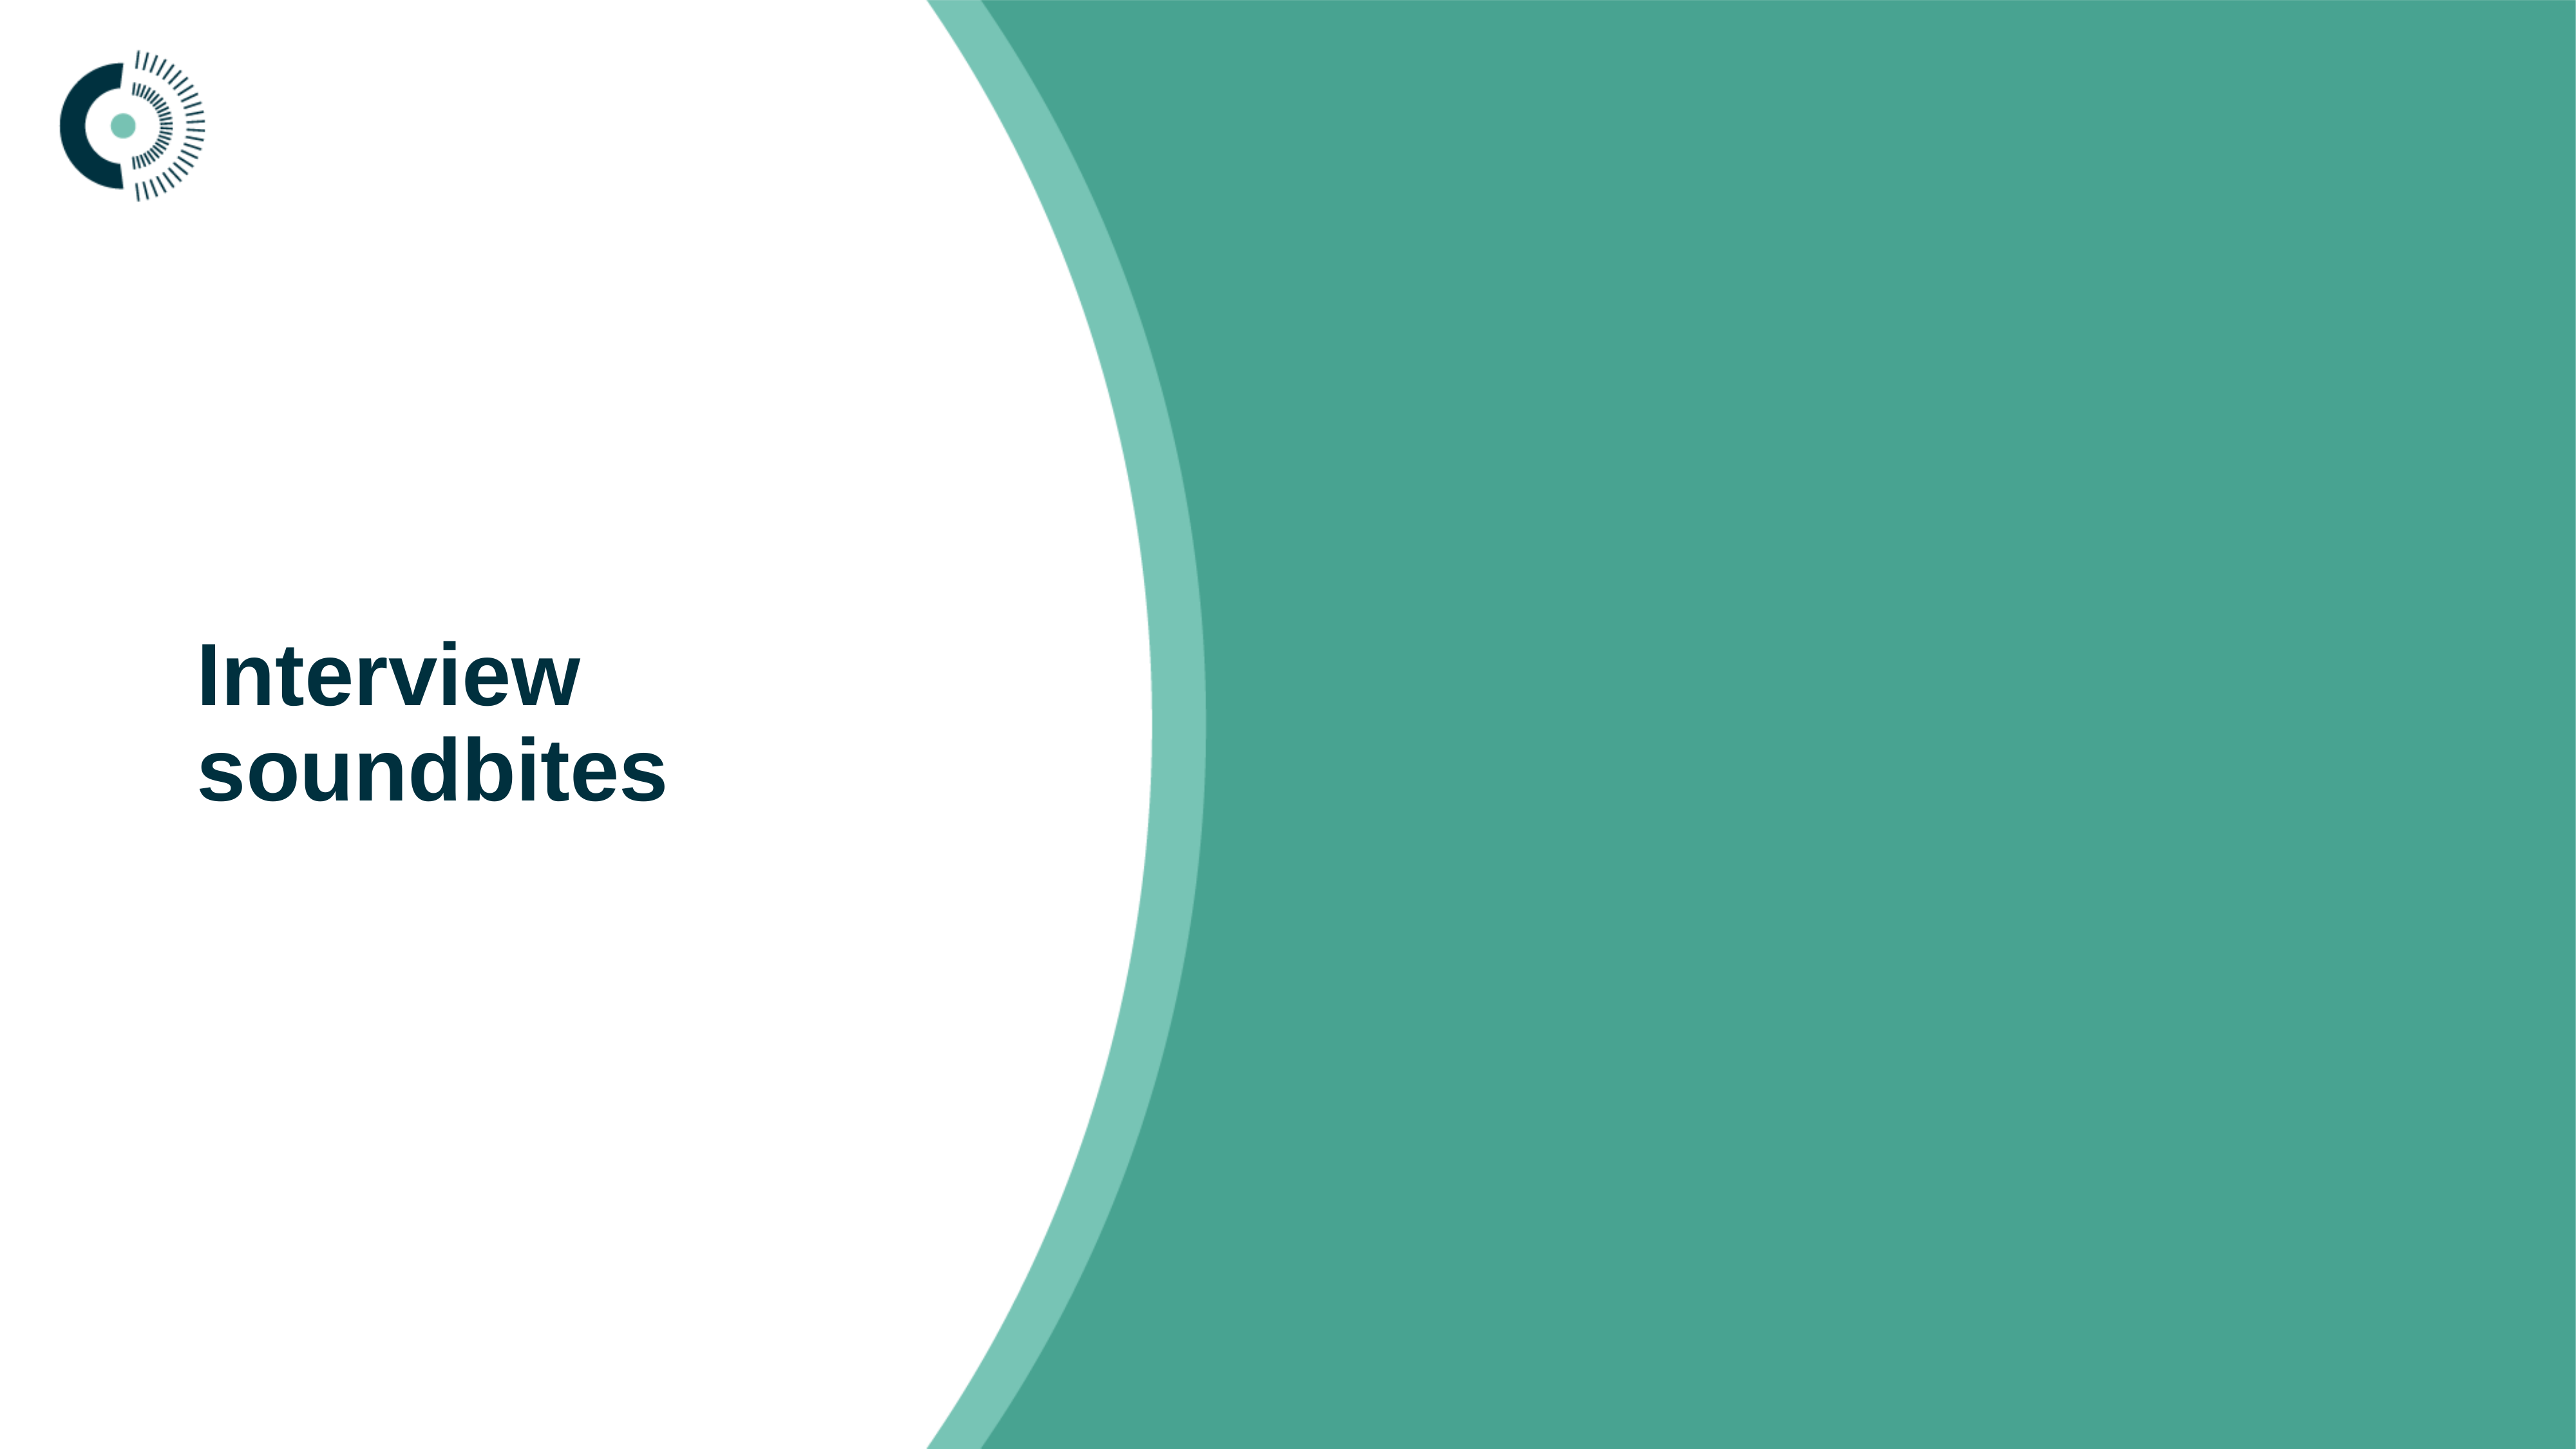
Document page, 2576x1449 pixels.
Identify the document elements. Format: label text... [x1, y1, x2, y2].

picture [0, 0, 2576, 1449]
list Interview soundbites [187, 354, 1052, 1095]
